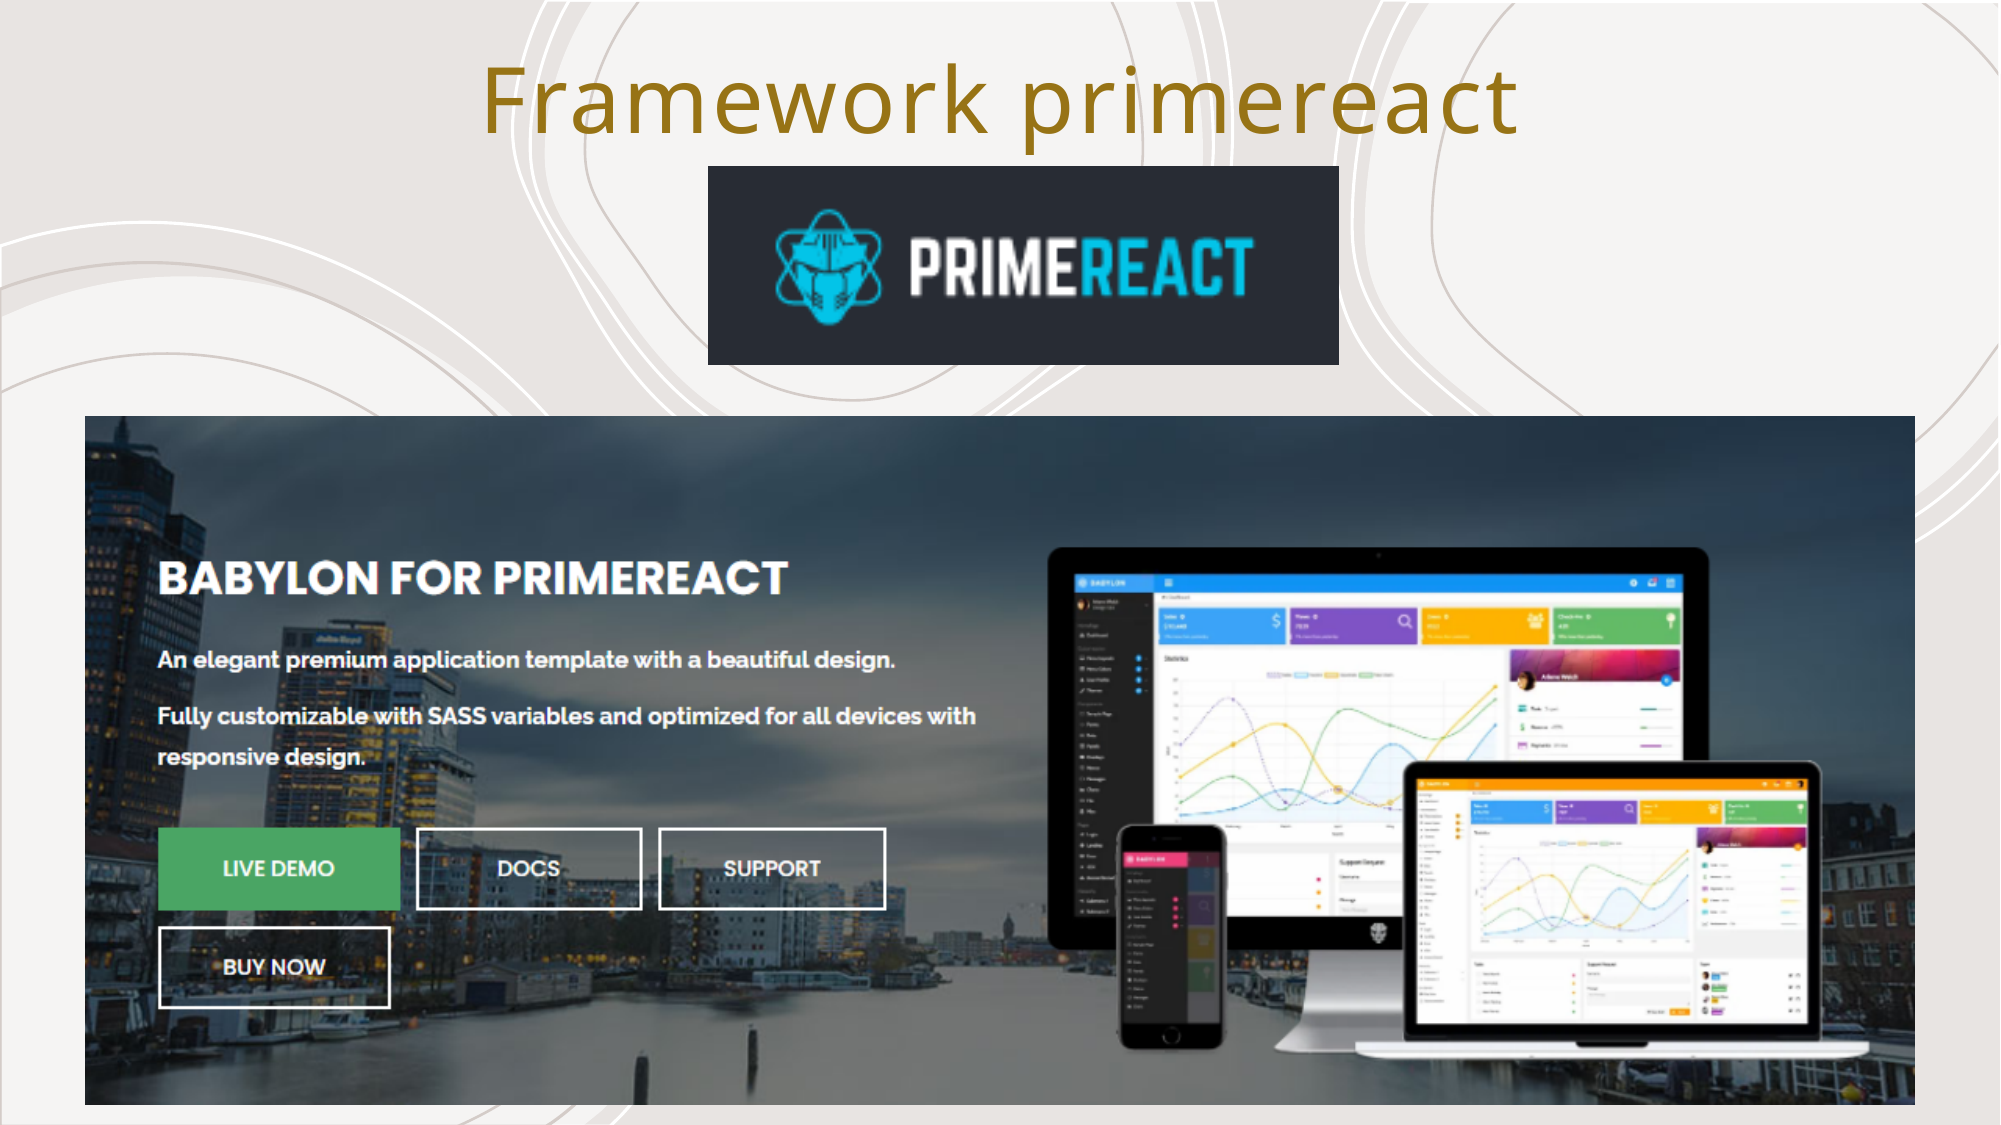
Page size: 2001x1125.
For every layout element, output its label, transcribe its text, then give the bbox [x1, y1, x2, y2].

picture [84, 416, 1916, 1105]
picture [708, 166, 1339, 365]
title Framework primereact [182, 31, 1817, 167]
